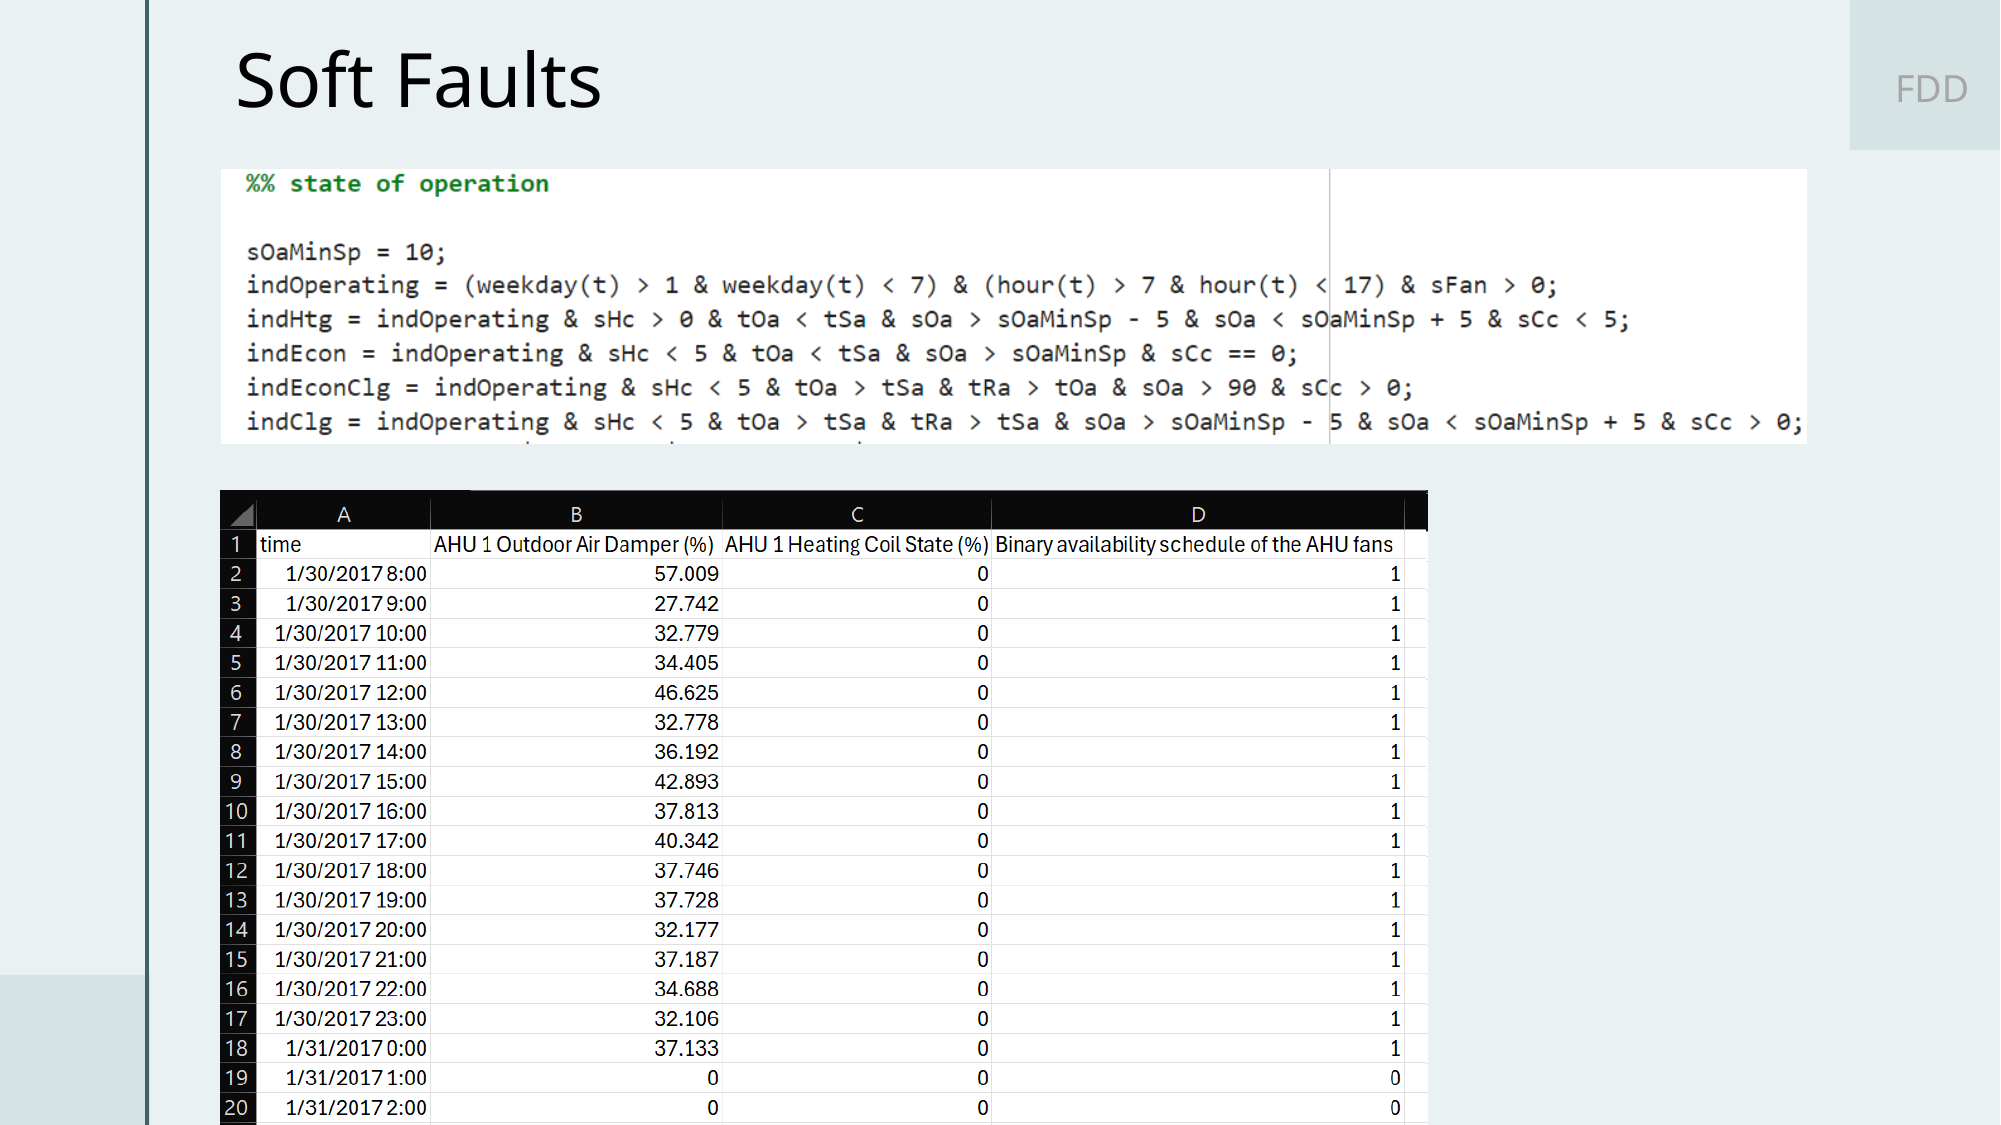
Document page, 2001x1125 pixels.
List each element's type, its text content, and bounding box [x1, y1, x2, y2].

text_box FDD [1880, 0, 2000, 118]
picture [220, 490, 1428, 1125]
picture [221, 169, 1807, 444]
title Soft Faults [220, 3, 1283, 132]
